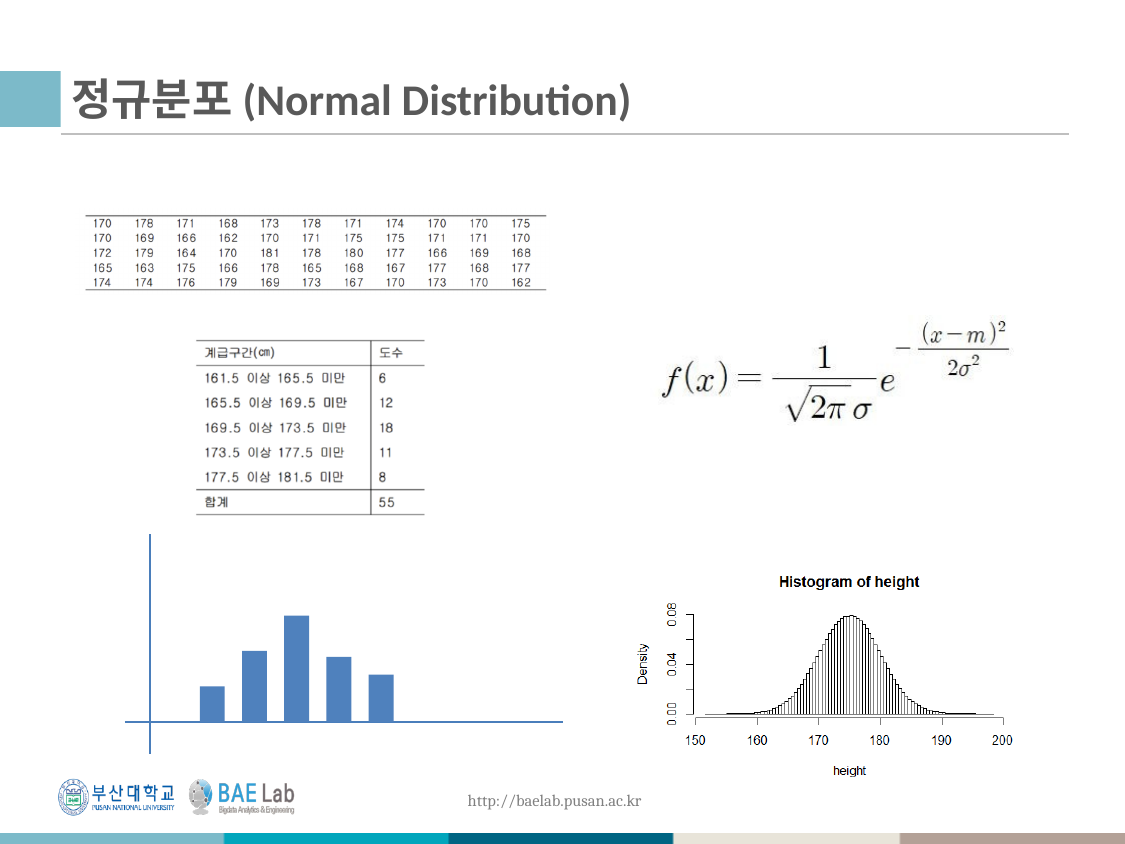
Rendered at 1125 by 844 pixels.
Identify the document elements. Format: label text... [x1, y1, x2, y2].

title 정규분포(Normal Distribution) [56, 71, 1069, 125]
text_box [199, 686, 225, 721]
picture [673, 833, 1125, 844]
picture [0, 833, 448, 844]
text_box [242, 650, 267, 721]
picture [187, 329, 433, 523]
picture [649, 315, 1015, 426]
text_box [326, 656, 352, 721]
picture [74, 207, 551, 295]
picture [186, 776, 300, 816]
picture [55, 775, 175, 819]
text_box [368, 674, 394, 721]
text_box [284, 615, 310, 721]
picture [634, 572, 1015, 780]
